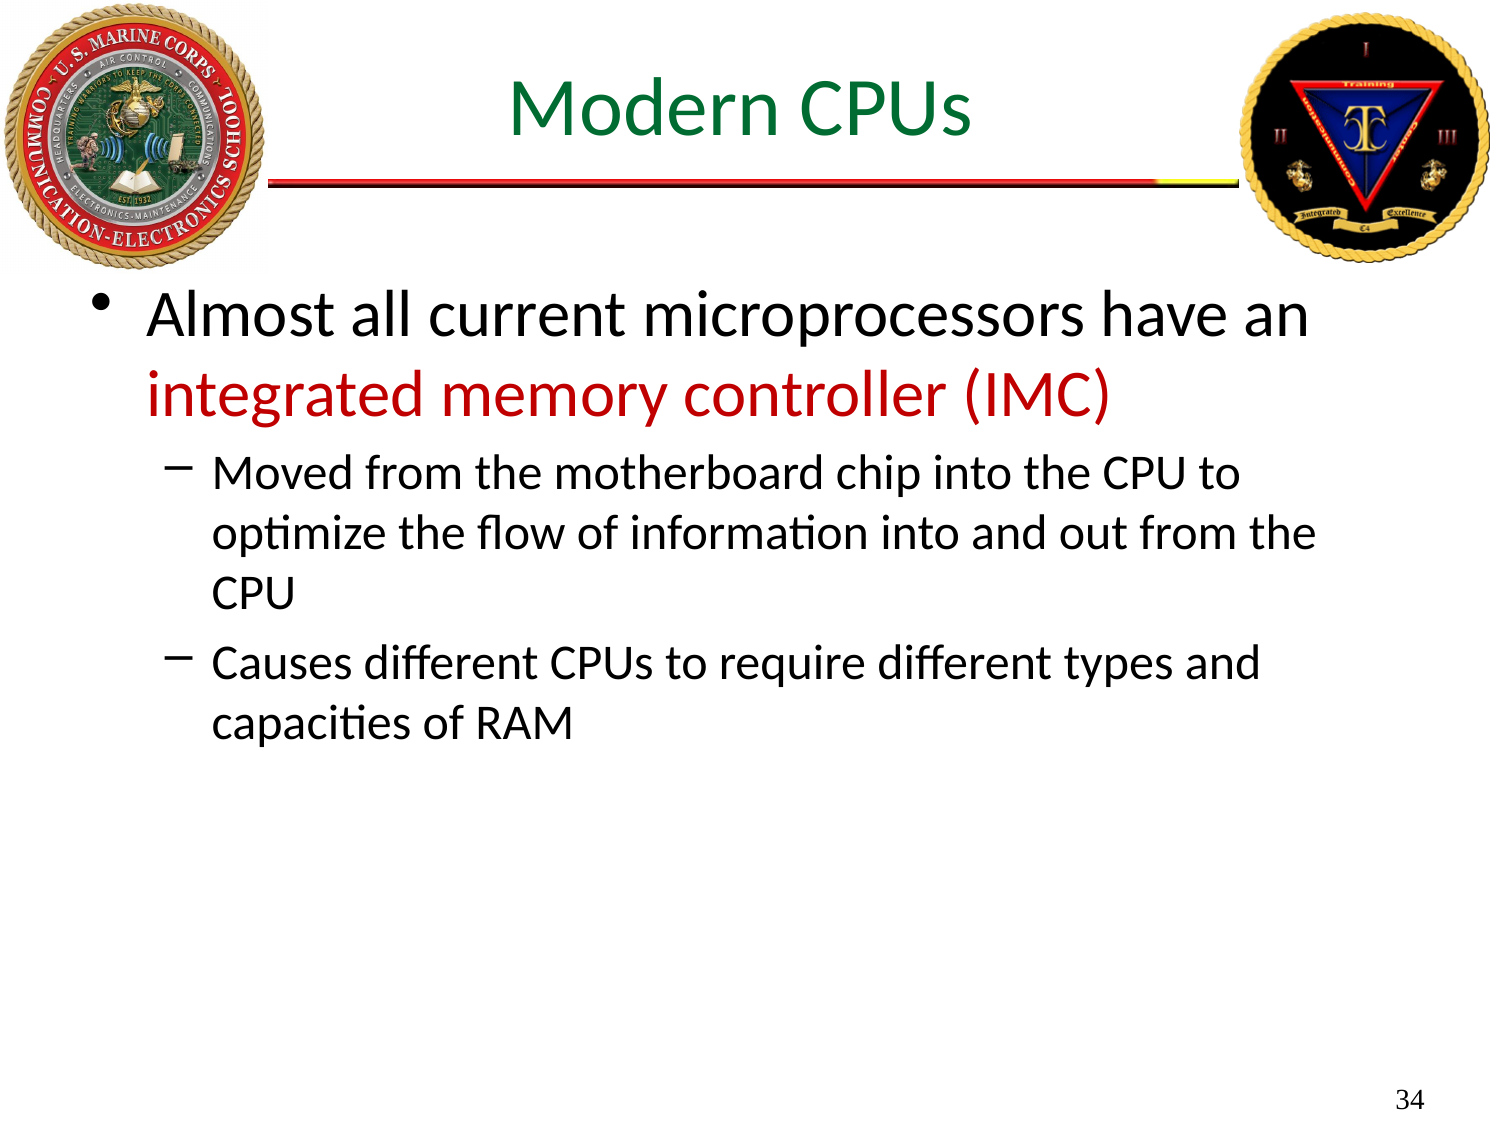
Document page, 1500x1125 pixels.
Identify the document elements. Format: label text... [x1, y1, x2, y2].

title Modern CPUs [75, 45, 1425, 233]
picture [1239, 12, 1490, 263]
list Almost all current microprocessors have an integrated memory controller (IMC) Moved from the motherboard chip into the CPU to optimize the flow of information into and out from the CPU Causes different CPUs to require different types and capacities of RAM [75, 262, 1425, 1005]
picture [0, 0, 268, 274]
